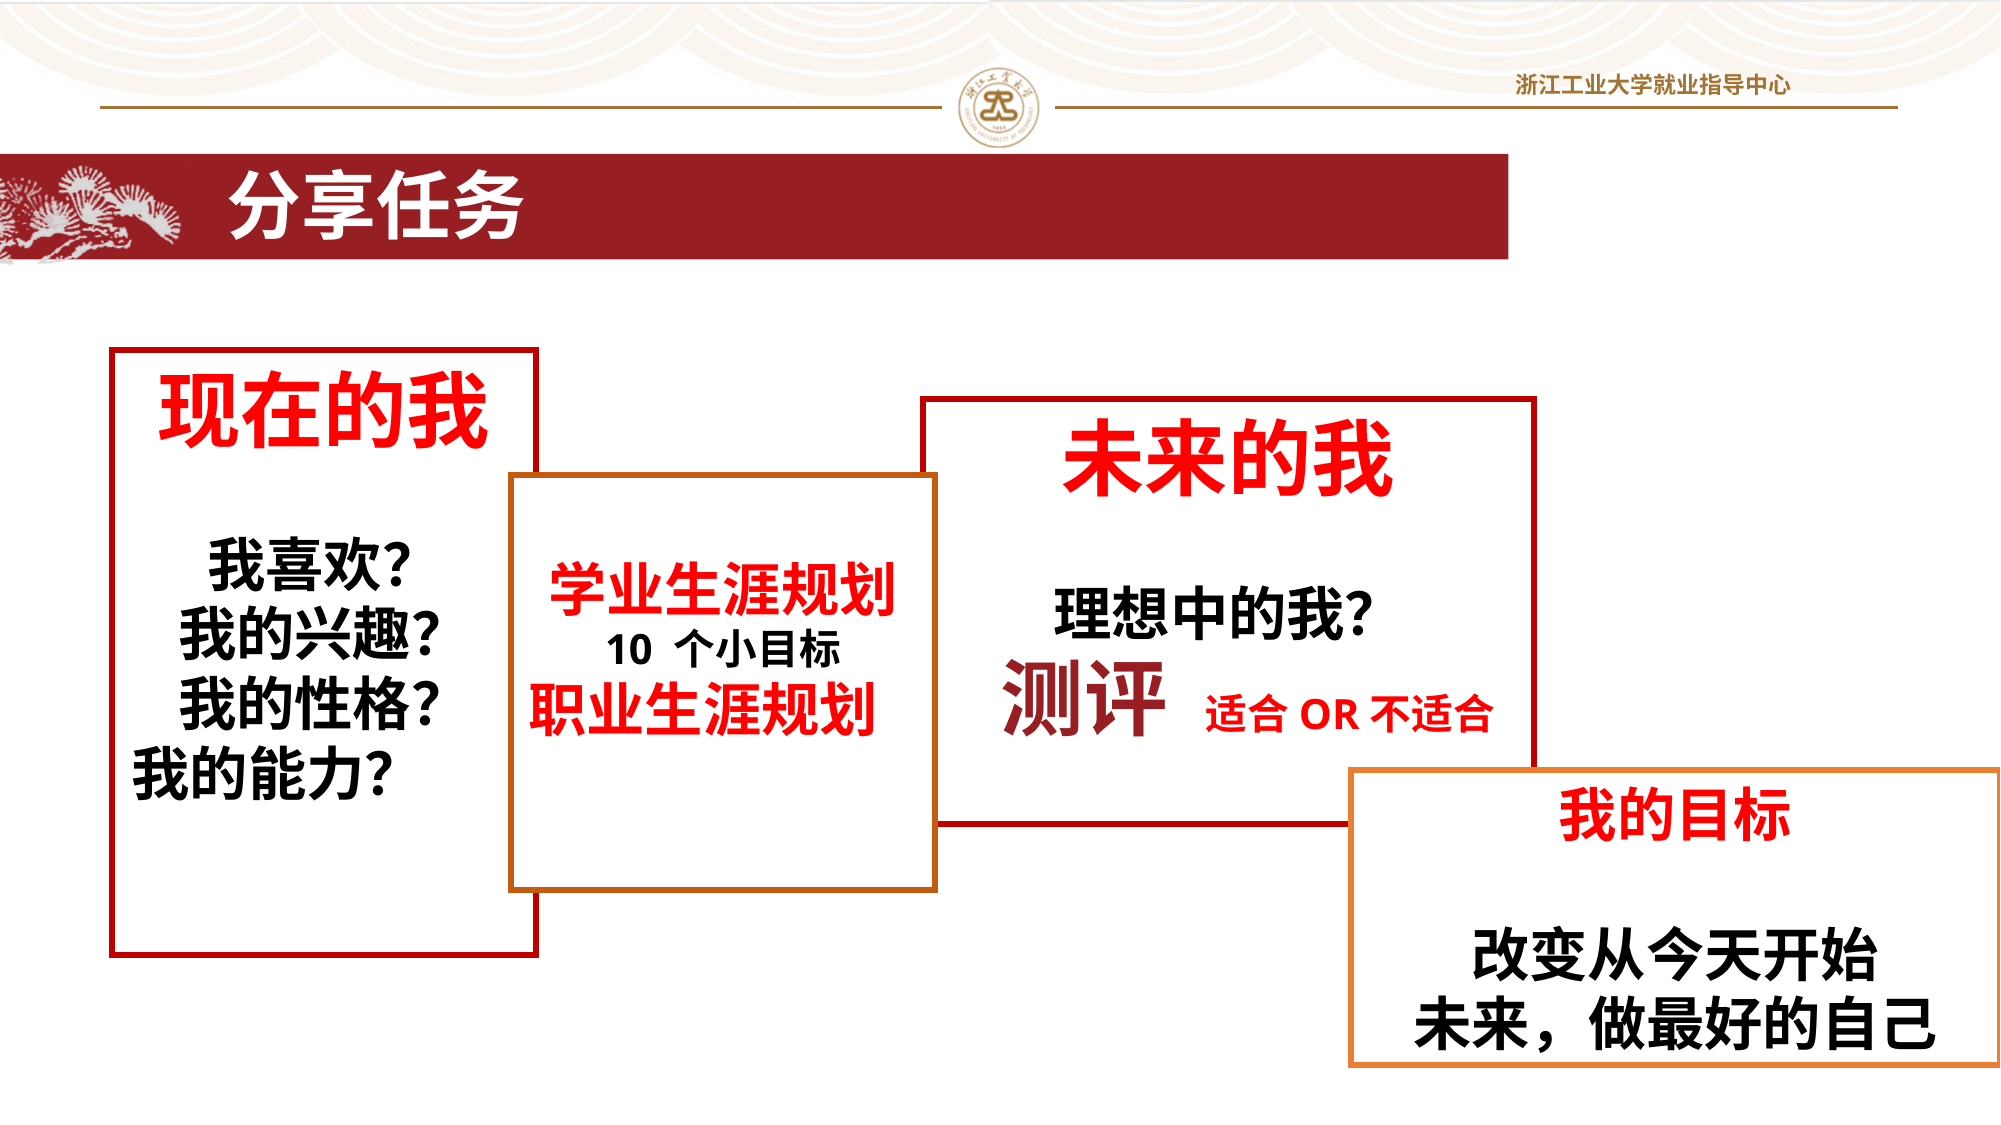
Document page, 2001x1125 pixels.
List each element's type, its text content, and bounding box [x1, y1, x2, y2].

text_box 我的目标 改变从今天开始 未来，做最好的自己 [1350, 769, 2000, 1066]
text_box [100, 66, 1898, 149]
text_box 学业生涯规划 10 个小目标 职业生涯规划 [510, 474, 936, 891]
text_box 现在的我 我喜欢？ 我的兴趣？ 我的性格？ 我的能力？ [111, 349, 537, 956]
picture [0, 0, 2000, 281]
text_box [1483, 153, 1509, 261]
title 分享任务 [212, 153, 1483, 265]
text_box 未来的我 理想中的我？ 测评 适合OR不适合 [922, 398, 1535, 825]
